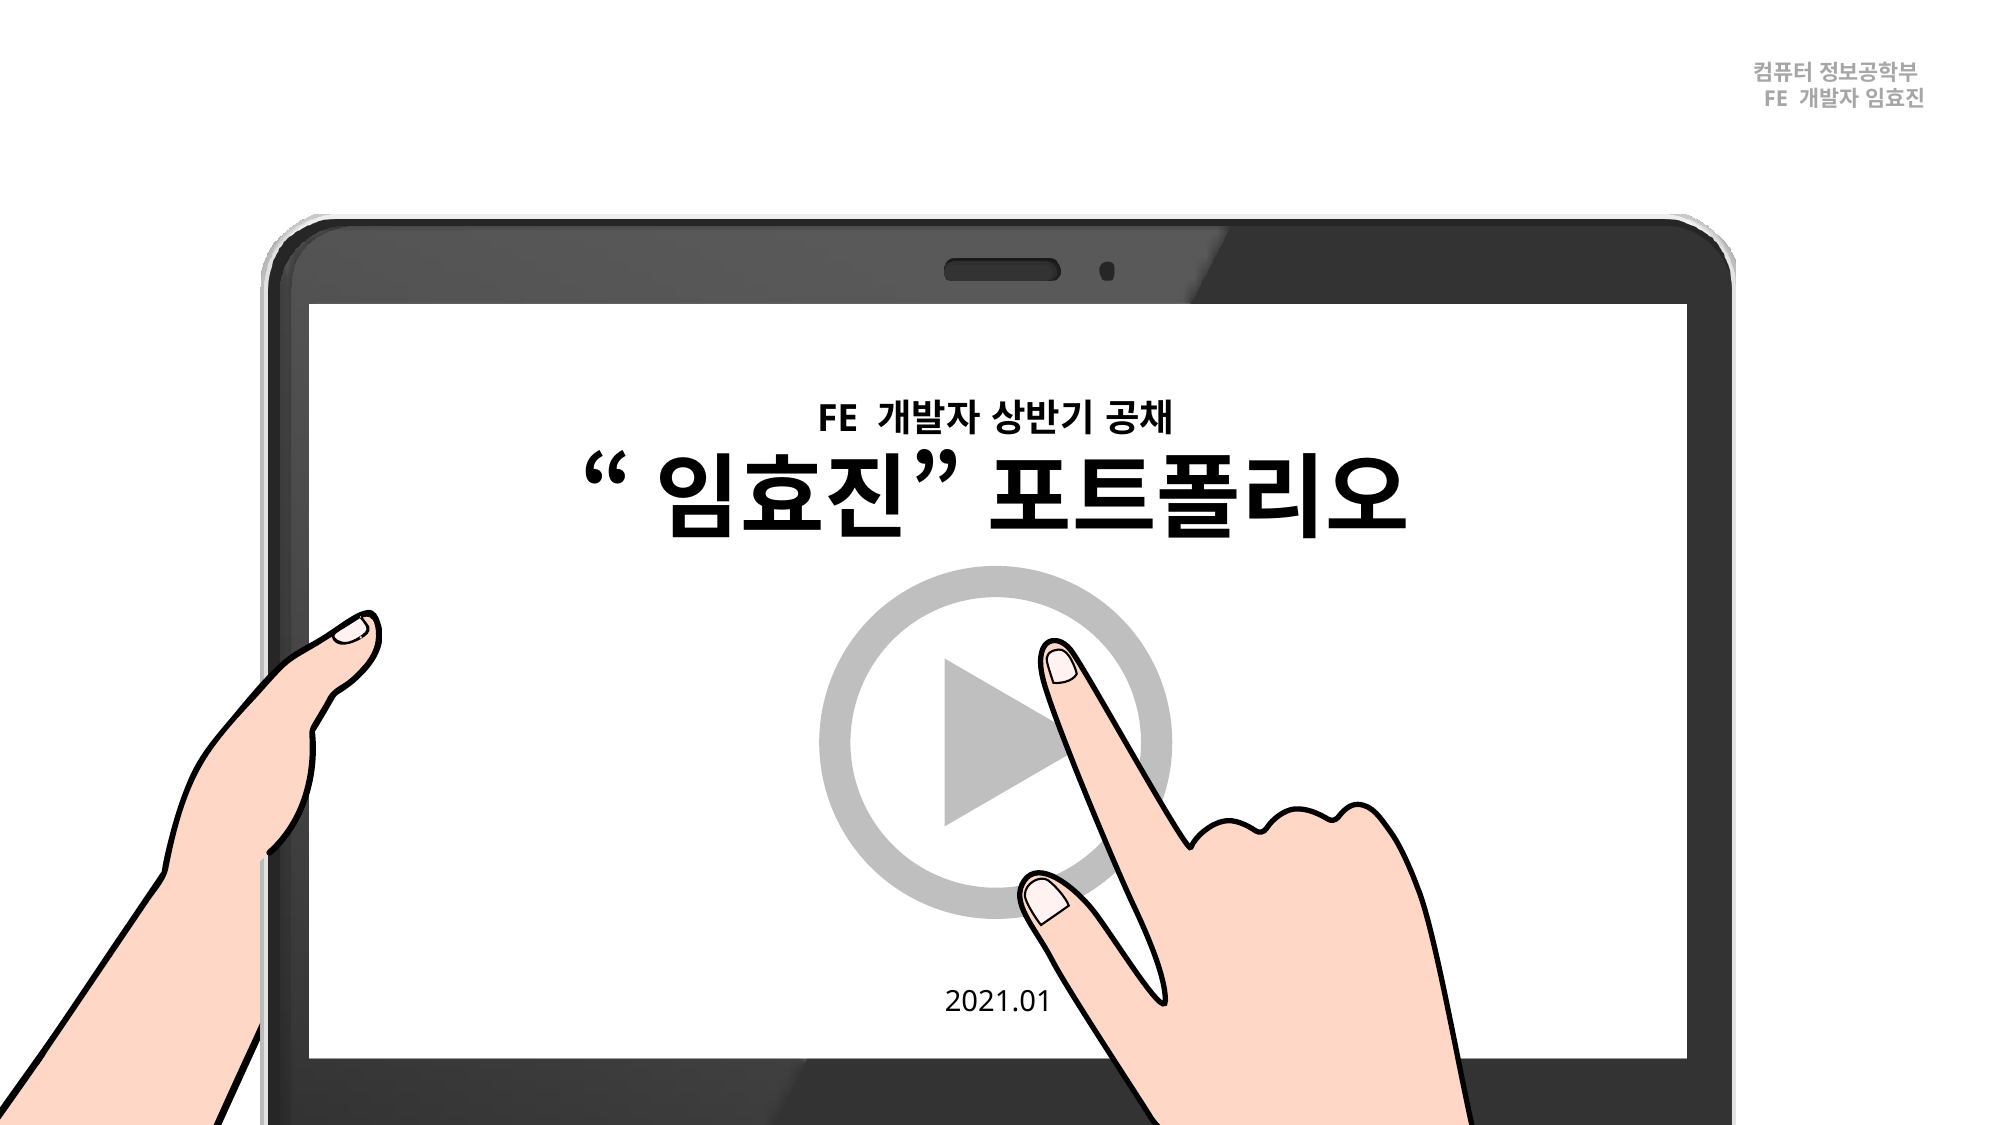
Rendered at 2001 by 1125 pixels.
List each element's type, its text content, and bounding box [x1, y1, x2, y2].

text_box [834, 581, 1157, 904]
picture [0, 214, 1736, 1125]
text_box 컴퓨터 정보공학부 FE 개발자 임효진 [1624, 51, 1940, 119]
